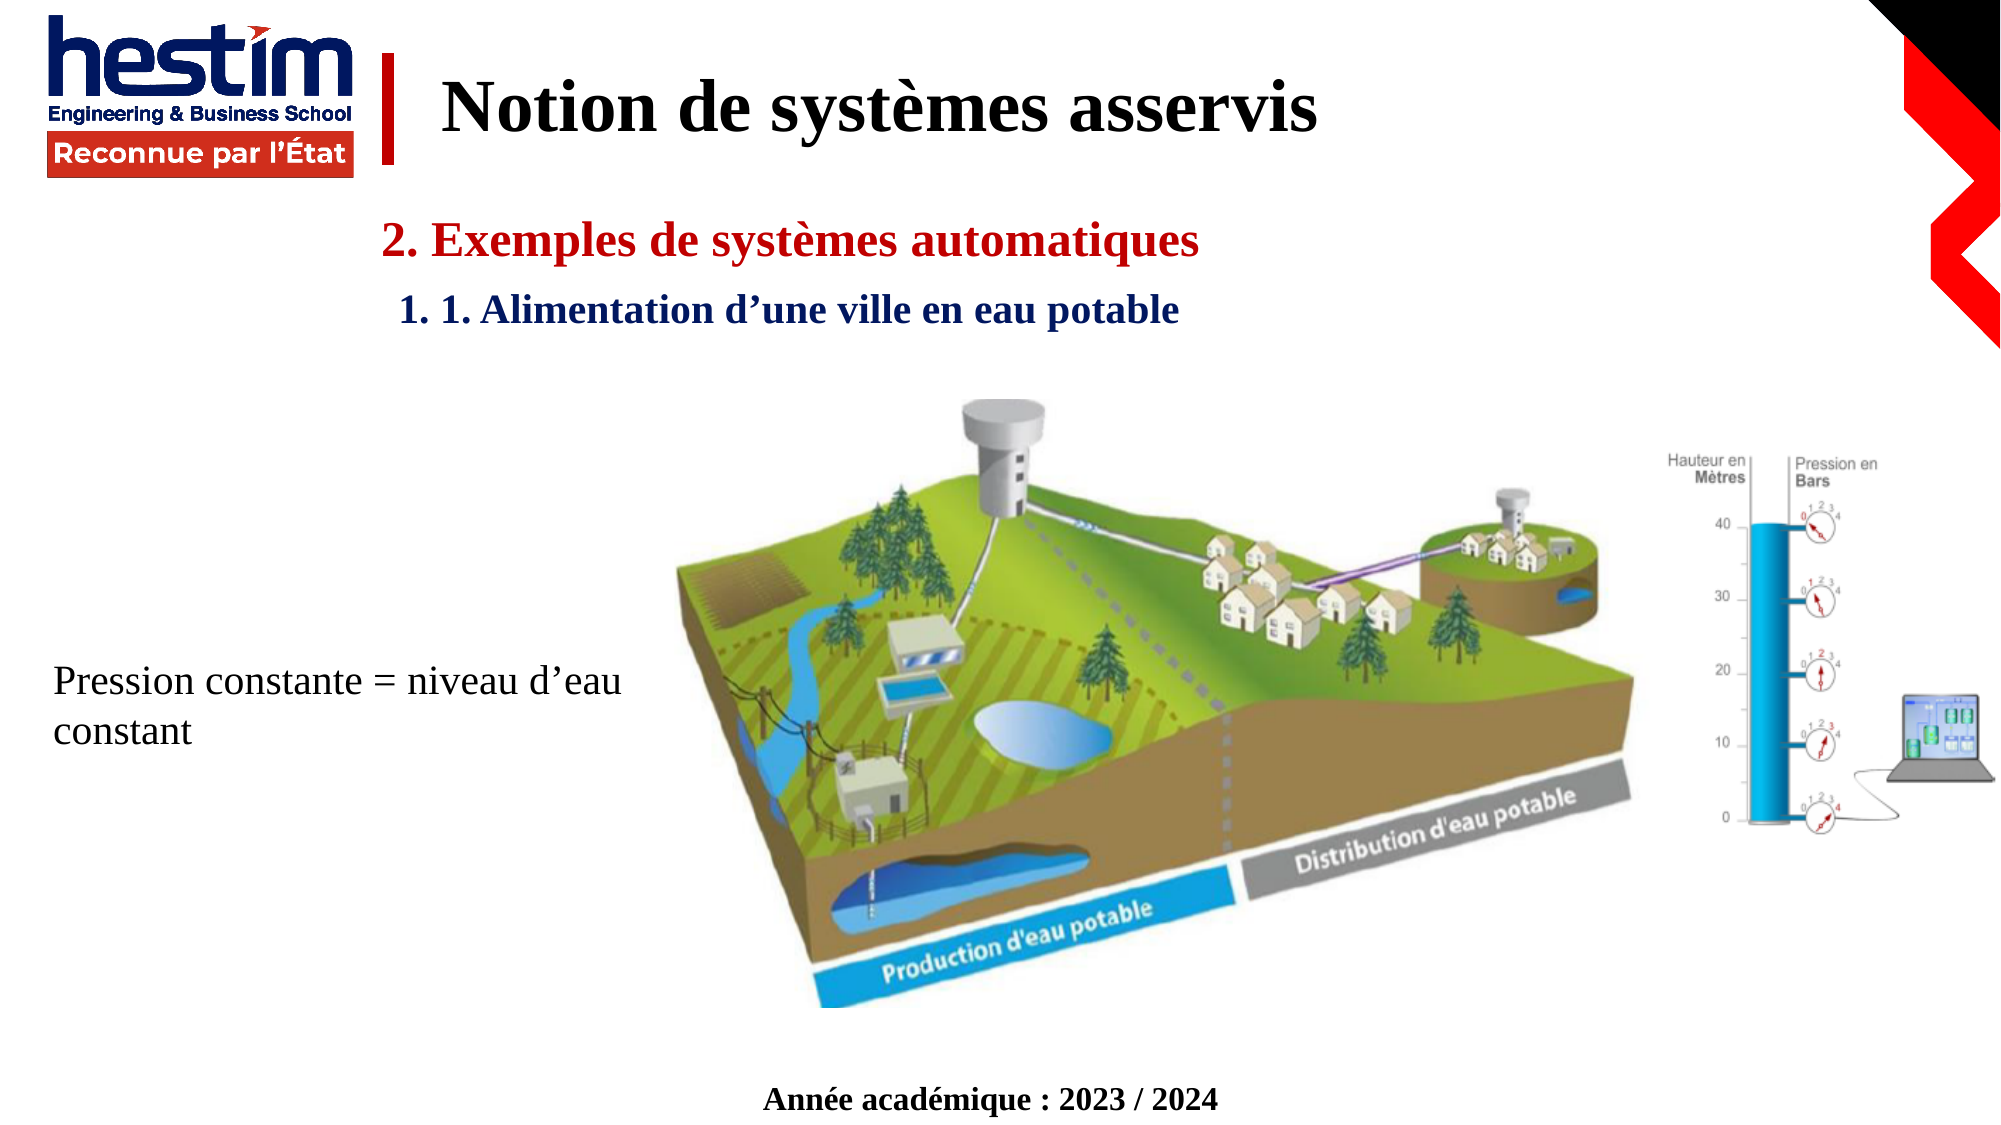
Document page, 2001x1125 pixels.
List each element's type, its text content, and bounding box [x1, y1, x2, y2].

text_box 2. Exemples de systèmes automatiques [366, 198, 1216, 274]
picture [0, 7, 456, 212]
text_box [1866, 0, 2000, 350]
text_box 1. 1. Alimentation d’une ville en eau potable [383, 274, 1196, 340]
text_box Pression constante = niveau d’eau constant [38, 645, 649, 760]
text_box Notion de systèmes asservis [456, 52, 1593, 150]
picture [674, 399, 2001, 1008]
